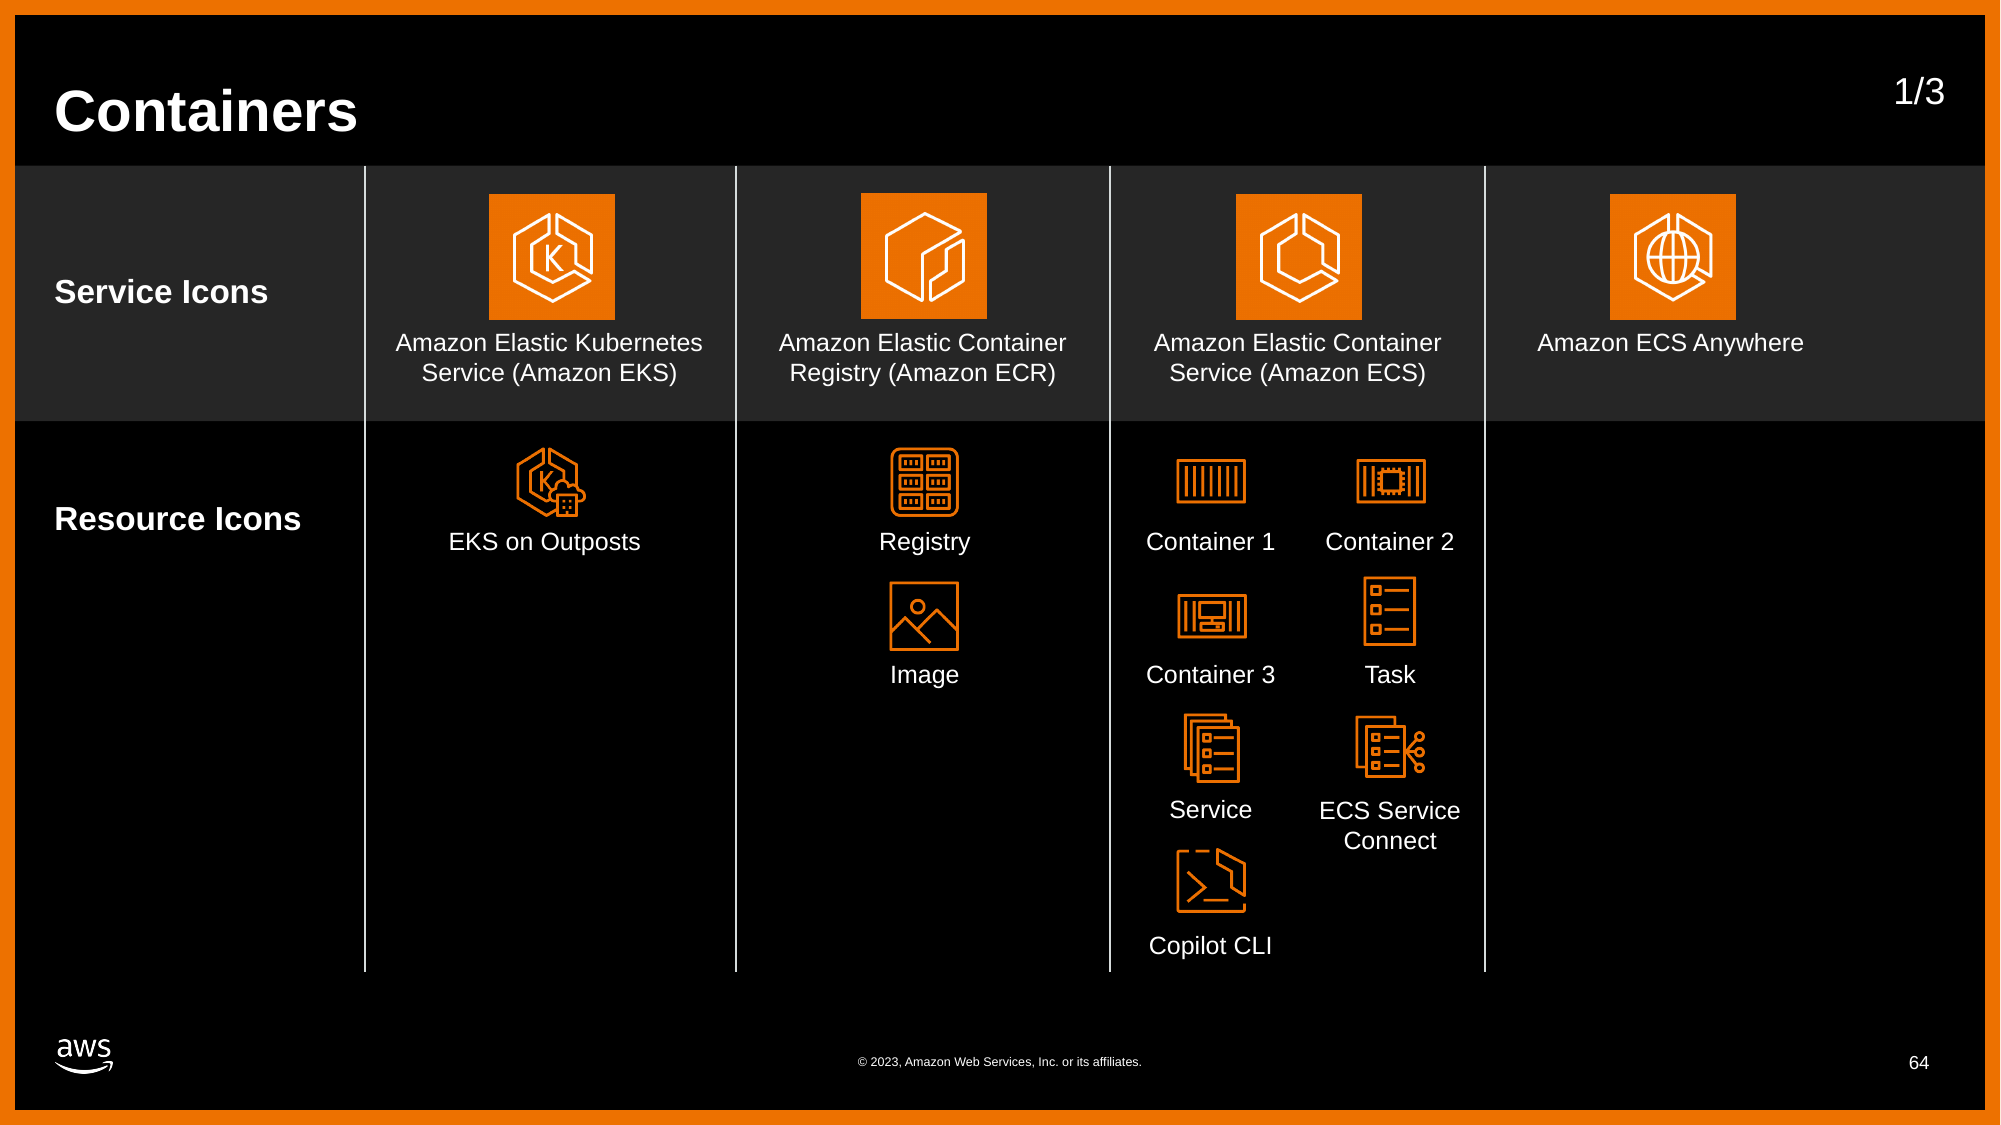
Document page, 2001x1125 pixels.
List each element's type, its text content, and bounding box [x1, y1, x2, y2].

text_box Amazon Elastic Kubernetes Service (Amazon EKS) [363, 319, 735, 394]
text_box Container 3 [1111, 650, 1311, 696]
picture [1173, 443, 1249, 519]
list 1/3 [1693, 59, 1961, 166]
title Containers [39, 59, 1457, 166]
text_box Registry [828, 518, 1022, 563]
picture [1352, 573, 1428, 649]
text_box EKS on Outposts [433, 518, 657, 563]
text_box Amazon Elastic Container Service (Amazon ECS) [1111, 319, 1484, 394]
picture [1352, 708, 1428, 784]
picture [1173, 843, 1249, 919]
picture [886, 578, 962, 654]
text_box Container 2 [1304, 518, 1477, 563]
text_box Service [1111, 786, 1312, 831]
text_box Container 1 [1113, 518, 1304, 563]
text_box Copilot CLI [1111, 922, 1311, 967]
footer © 2023, Amazon Web Services, Inc. or its affiliates. [662, 1031, 1338, 1092]
picture [1610, 194, 1736, 320]
picture [1174, 710, 1250, 786]
picture [861, 193, 987, 319]
text_box Task [1304, 651, 1477, 697]
picture [1236, 194, 1362, 320]
text_box ECS Service Connect [1304, 787, 1477, 862]
slide_number 64 [1494, 1031, 1945, 1092]
text_box Amazon Elastic Container Registry (Amazon ECR) [736, 319, 1110, 394]
picture [1353, 443, 1429, 519]
text_box Amazon ECS Anywhere [1486, 319, 1858, 364]
picture [886, 444, 962, 520]
picture [1174, 578, 1250, 654]
picture [513, 444, 589, 520]
picture [489, 194, 615, 320]
picture [55, 1039, 113, 1074]
text_box Image [828, 650, 1022, 696]
